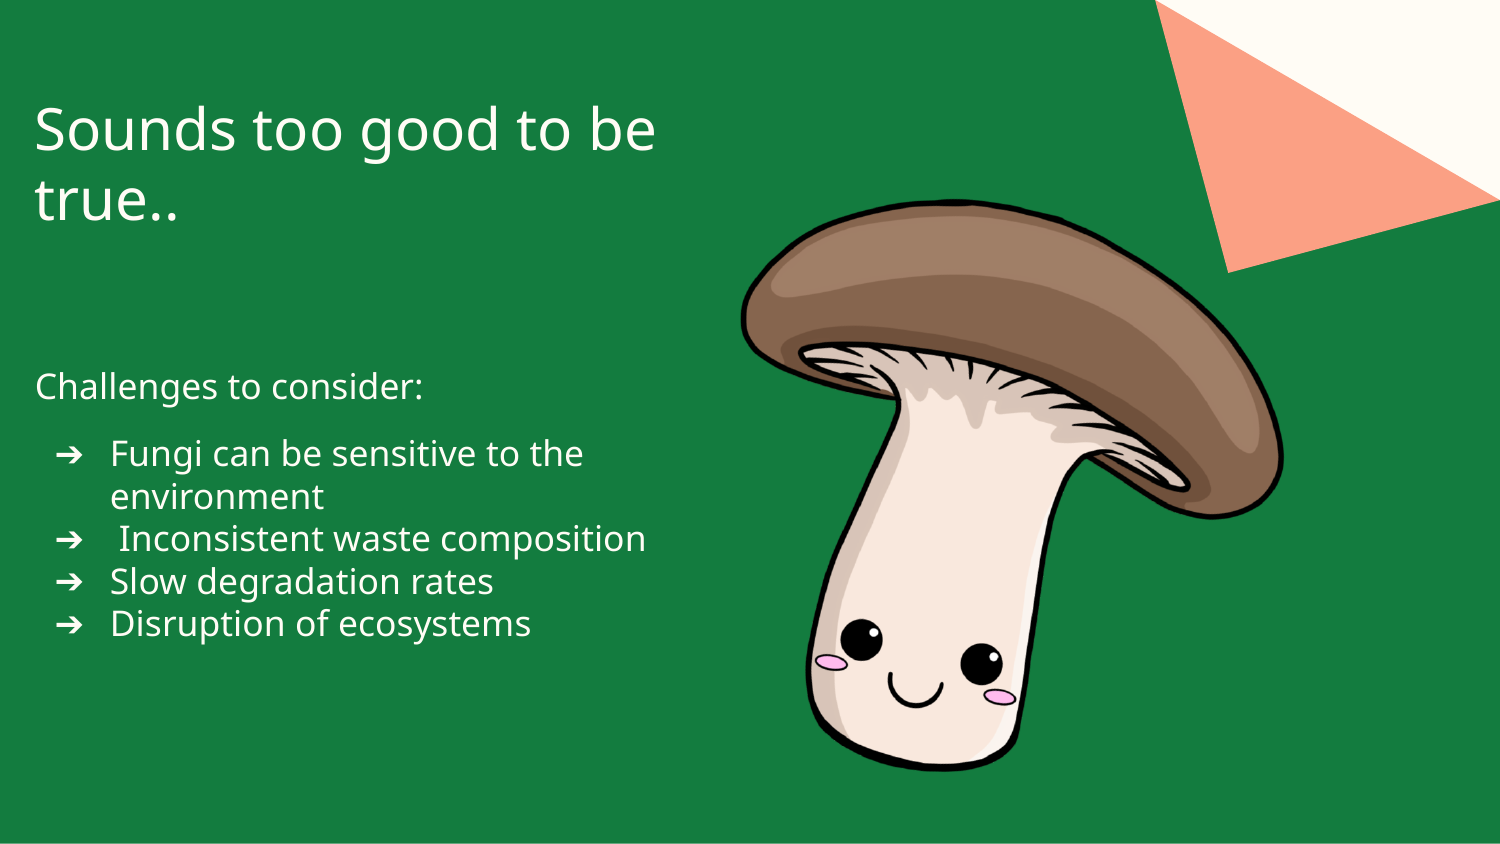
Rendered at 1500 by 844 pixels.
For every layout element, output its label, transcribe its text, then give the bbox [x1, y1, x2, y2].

picture [654, 151, 1326, 834]
title Sounds too good to be true.. [19, 153, 707, 248]
list Challenges to consider: Fungi can be sensitive to the environment Inconsistent waste composition Slow degradation rates Disruption of ecosystems [19, 348, 707, 844]
